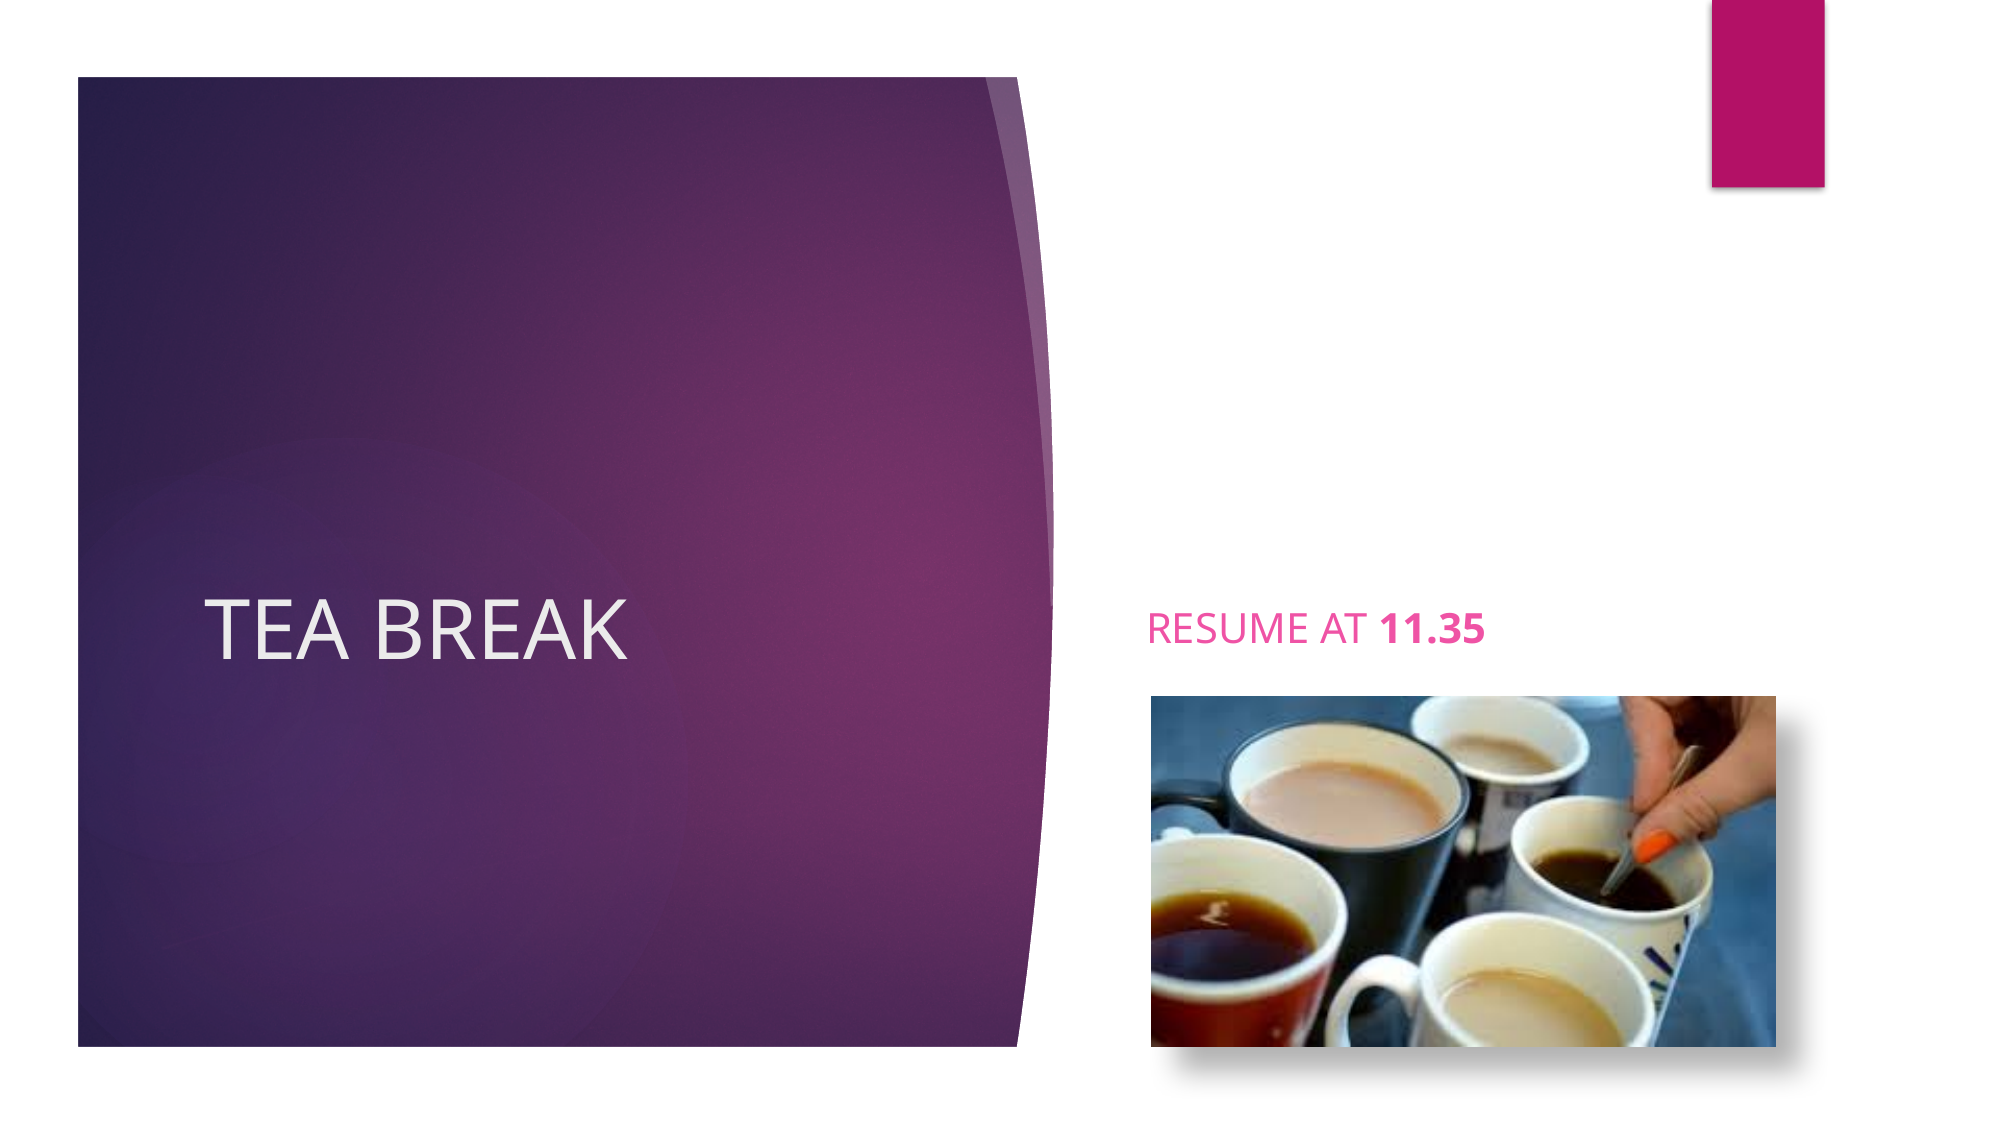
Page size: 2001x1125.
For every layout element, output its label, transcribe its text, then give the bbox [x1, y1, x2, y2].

title TEA BREAK [189, 439, 904, 814]
list RESUME AT 11.35 [1131, 439, 1748, 814]
picture [1150, 696, 1777, 1047]
